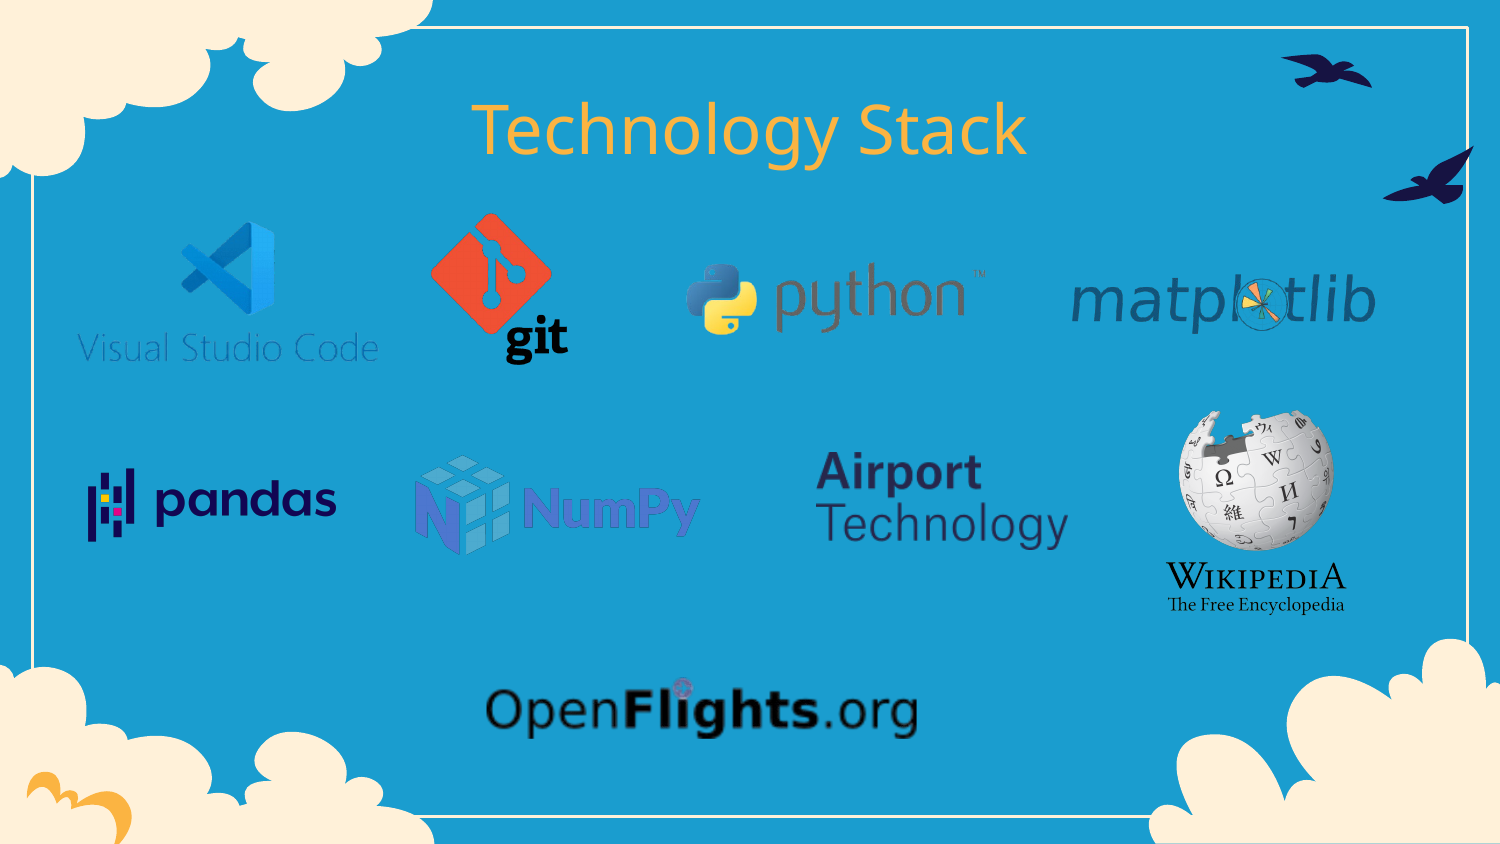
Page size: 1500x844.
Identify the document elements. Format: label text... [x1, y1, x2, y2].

picture [473, 664, 926, 743]
picture [423, 207, 585, 370]
picture [1036, 242, 1406, 367]
picture [76, 449, 348, 560]
title Technology Stack [200, 87, 1300, 167]
picture [70, 207, 386, 370]
picture [396, 146, 1464, 621]
